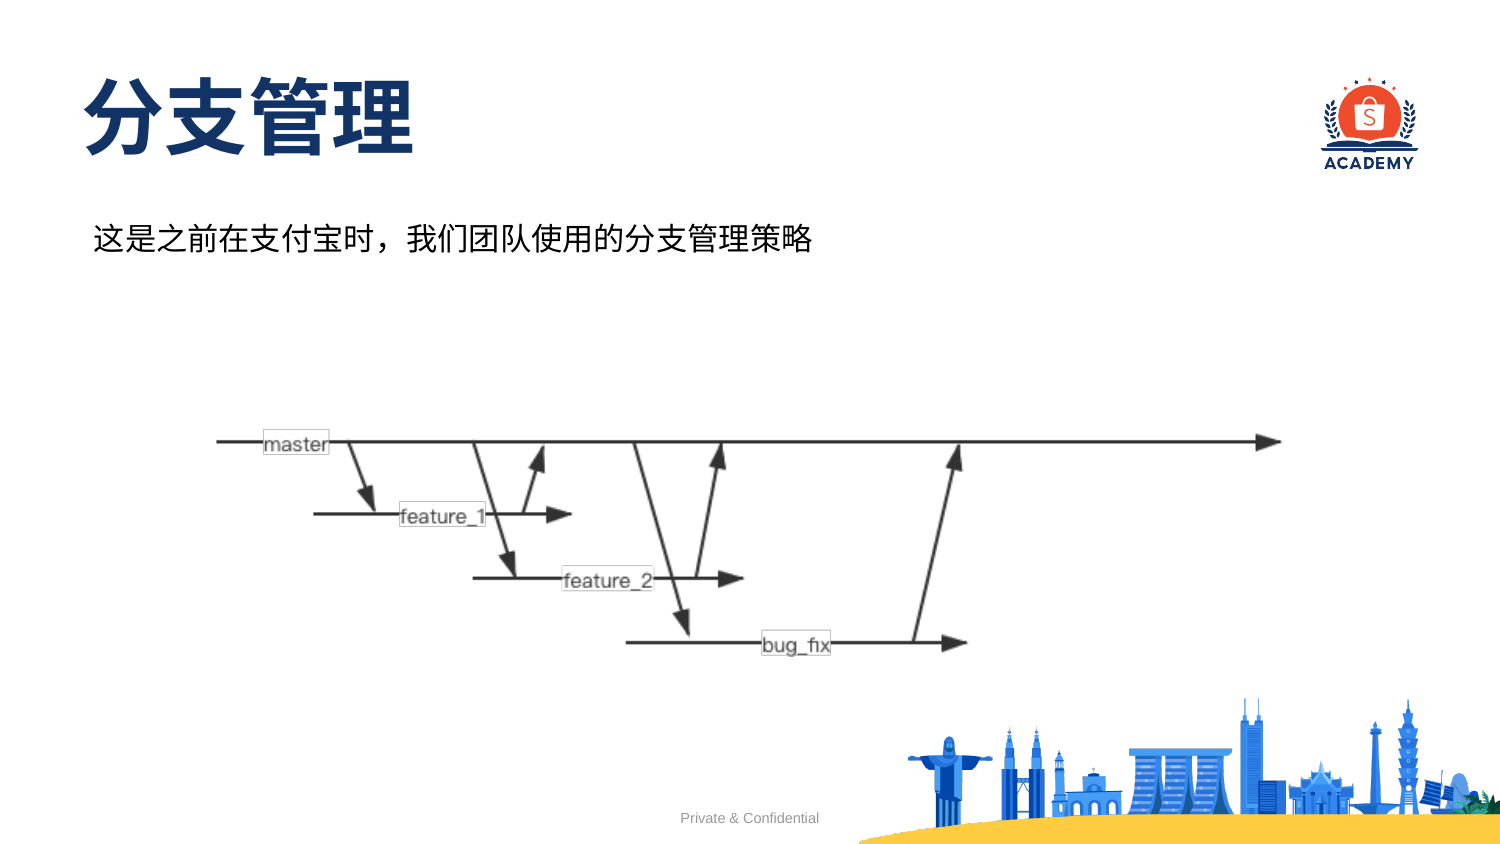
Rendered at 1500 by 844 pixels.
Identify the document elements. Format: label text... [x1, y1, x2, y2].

picture [1292, 47, 1448, 203]
picture [859, 688, 1500, 844]
title 分支管理 [78, 62, 912, 197]
picture [172, 304, 1321, 679]
text_box 这是之前在支付宝时，我们团队使用的分支管理策略 [78, 197, 942, 272]
